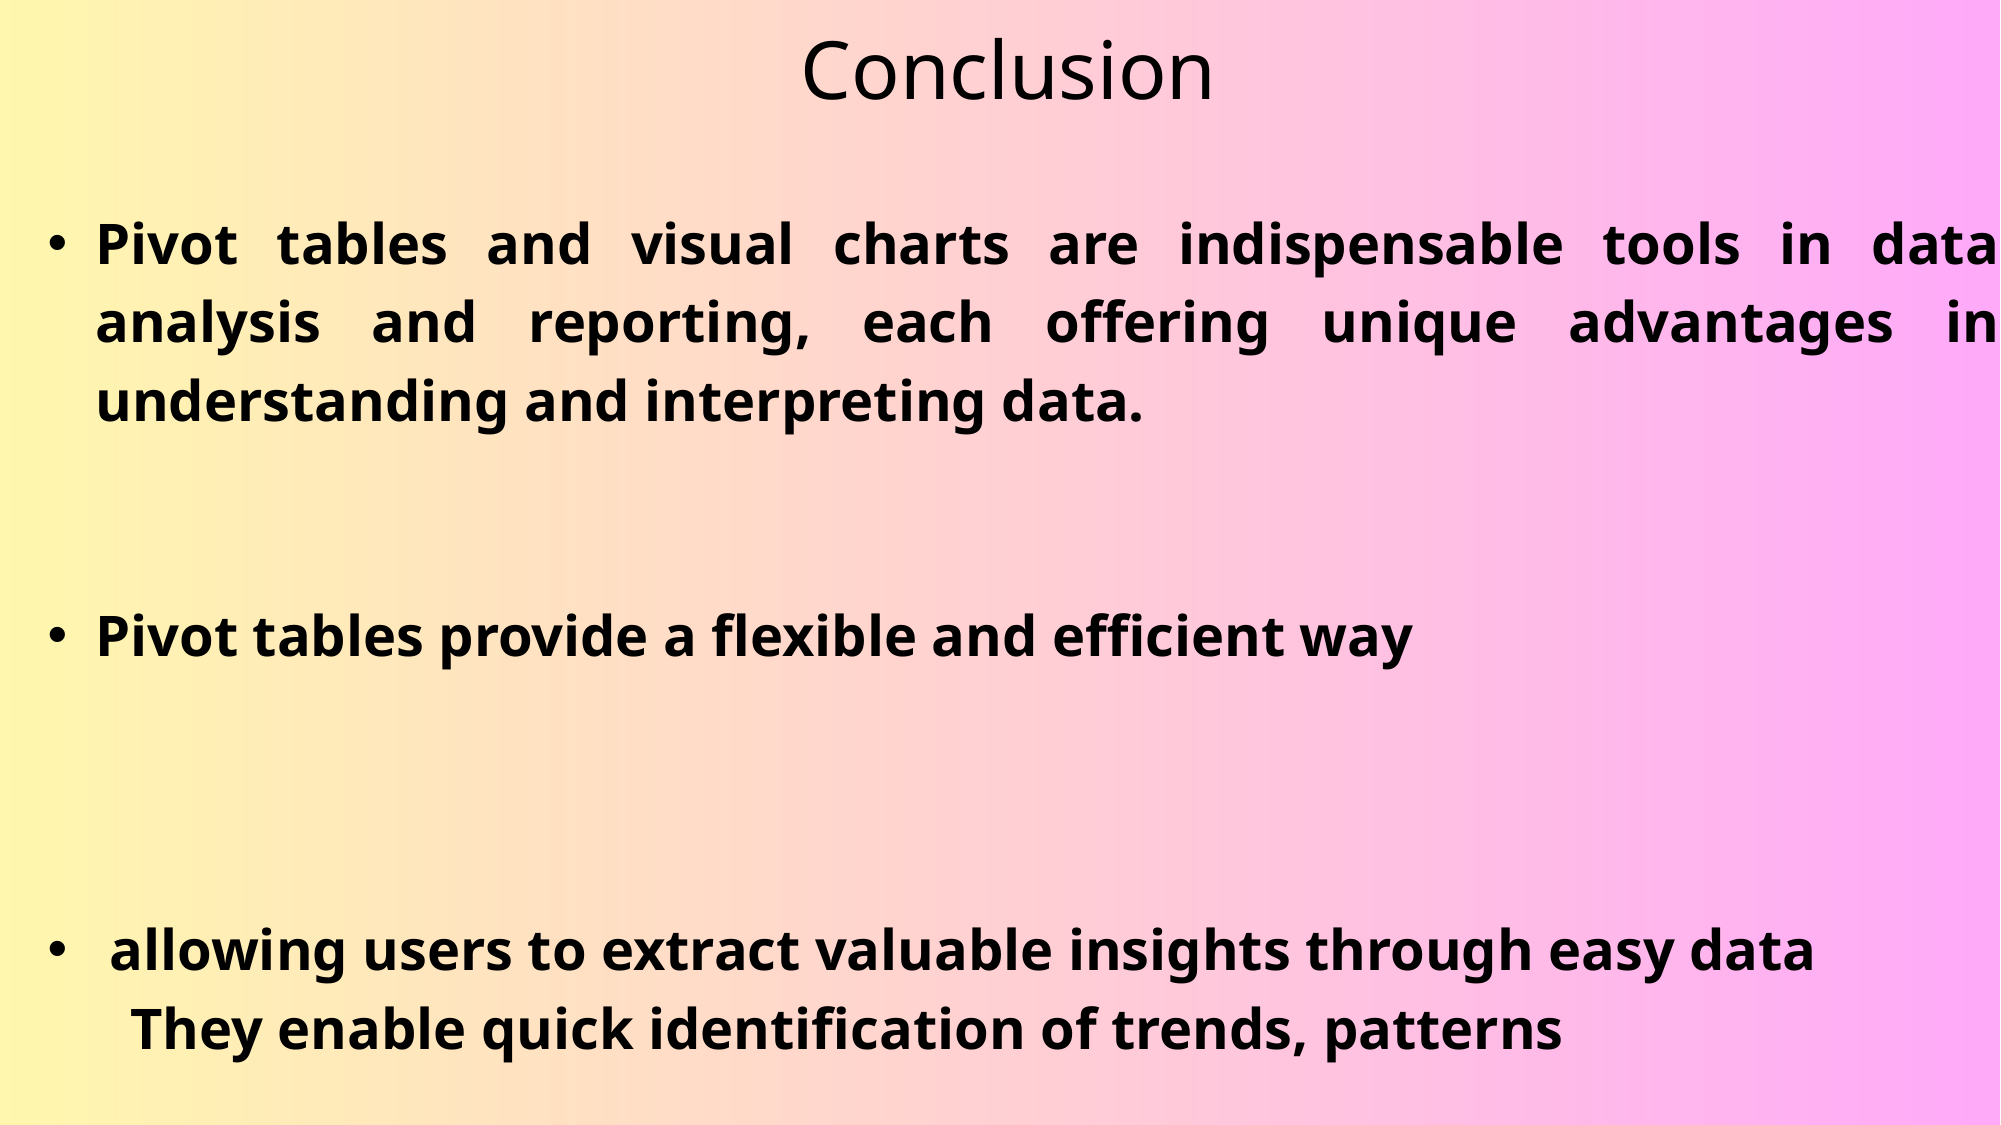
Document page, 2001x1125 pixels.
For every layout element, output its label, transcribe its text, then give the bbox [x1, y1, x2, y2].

text_box Conclusion [761, 2, 1239, 116]
text_box Pivot tables and visual charts are indispensable tools in data analysis and reporting, each offering unique advantages in understanding and interpreting data. Pivot tables provide a flexible and efficient way allowing users to extract valuable insights through easy data They enable quick identification of trends, patterns [0, 197, 2000, 1125]
